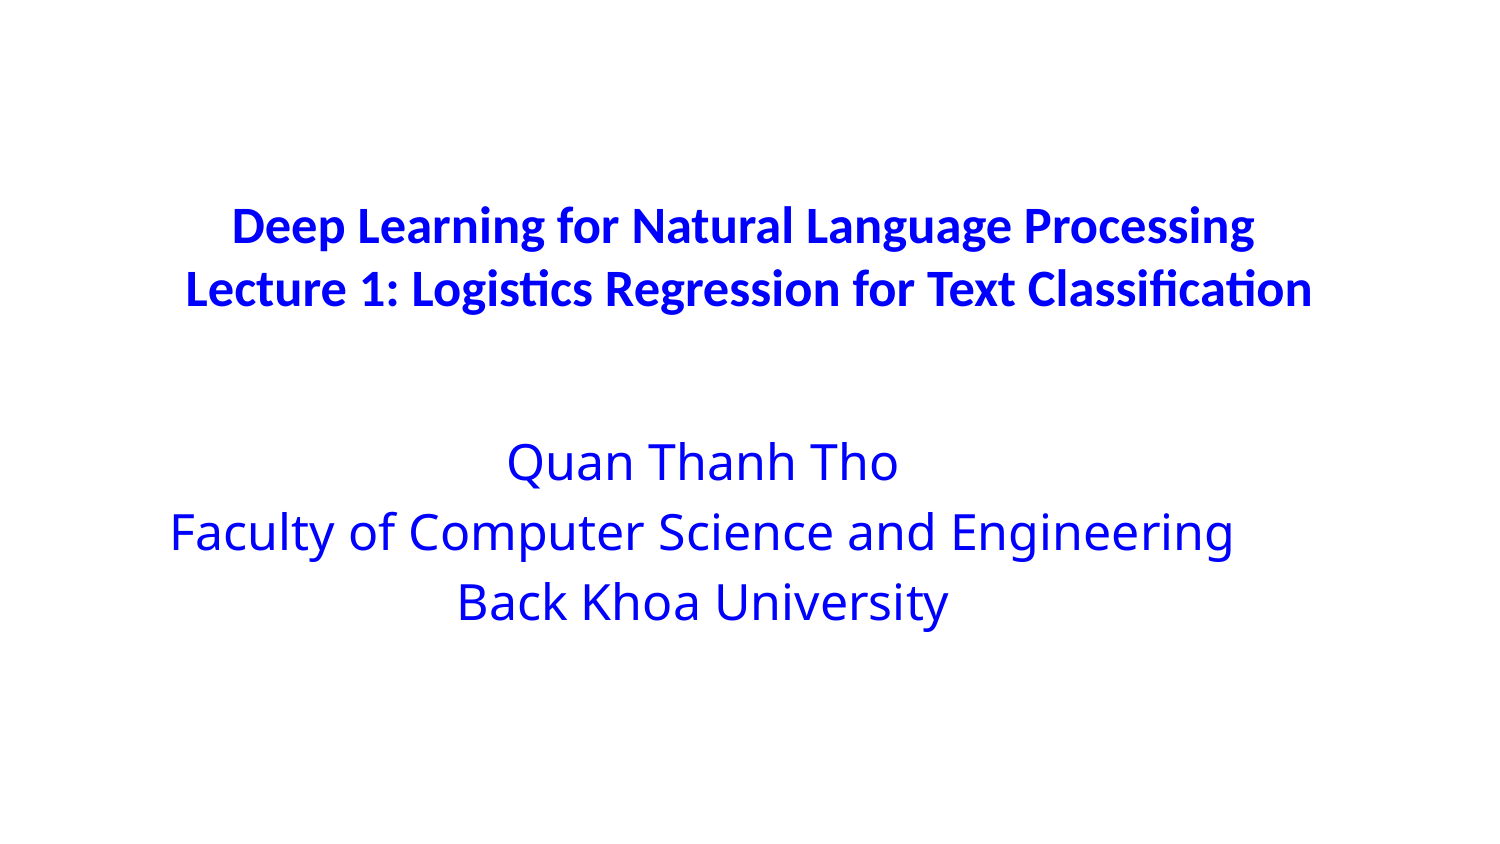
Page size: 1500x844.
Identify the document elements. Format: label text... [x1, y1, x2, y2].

subtitle Quan Thanh Tho Faculty of Computer Science and Engineering Back Khoa University [93, 423, 1313, 711]
title Deep Learning for Natural Language Processing Lecture 1: Logistics Regression for Text Classification [112, 160, 1388, 349]
